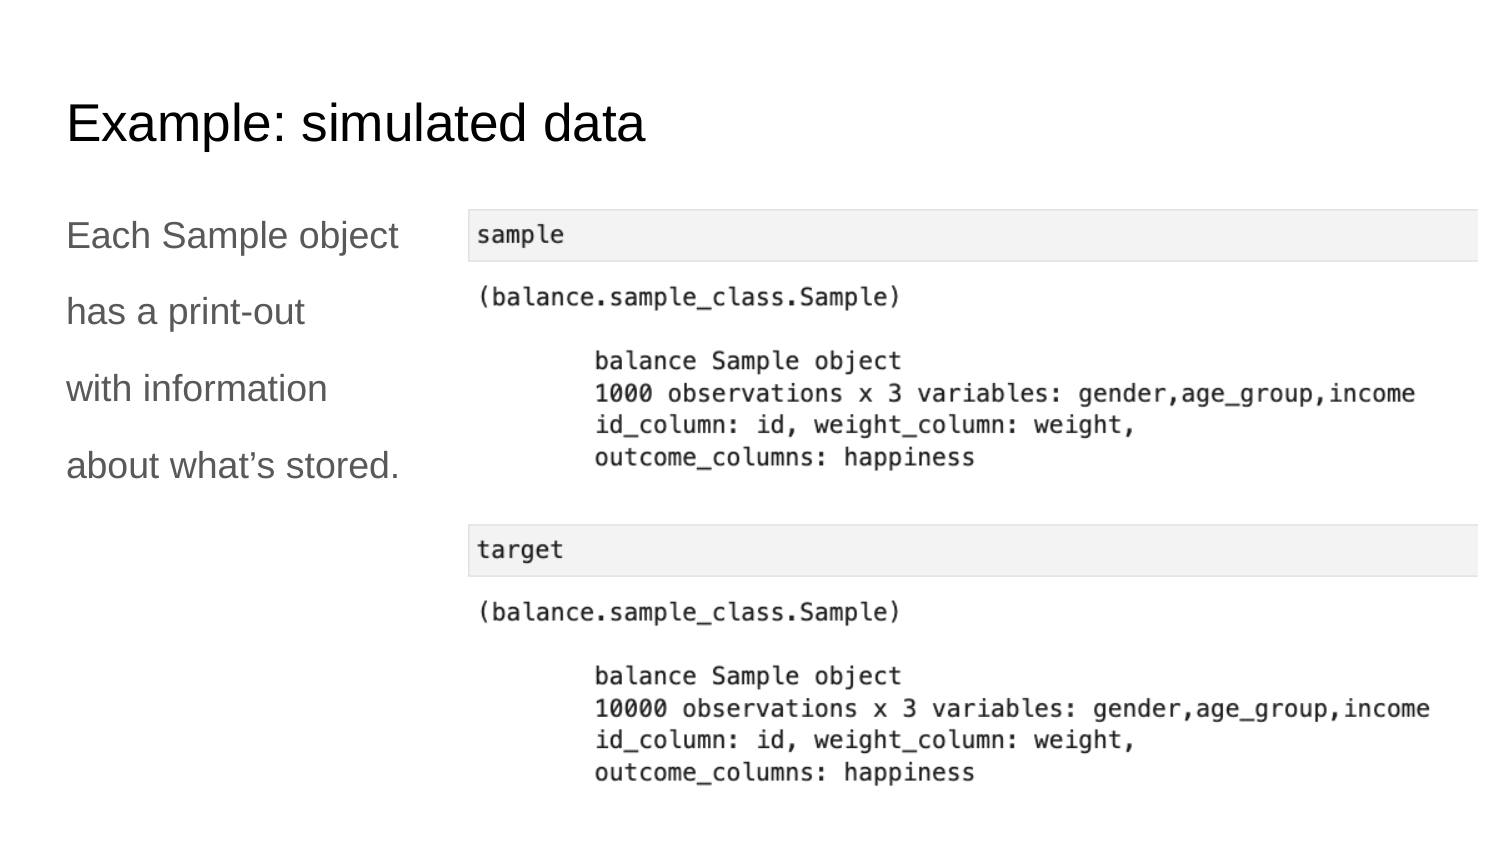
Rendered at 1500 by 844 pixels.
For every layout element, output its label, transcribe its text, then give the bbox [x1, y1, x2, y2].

list Each Sample object has a print-out with information about what’s stored. [51, 189, 460, 750]
title Example: simulated data [51, 72, 1449, 167]
picture [462, 188, 1478, 812]
